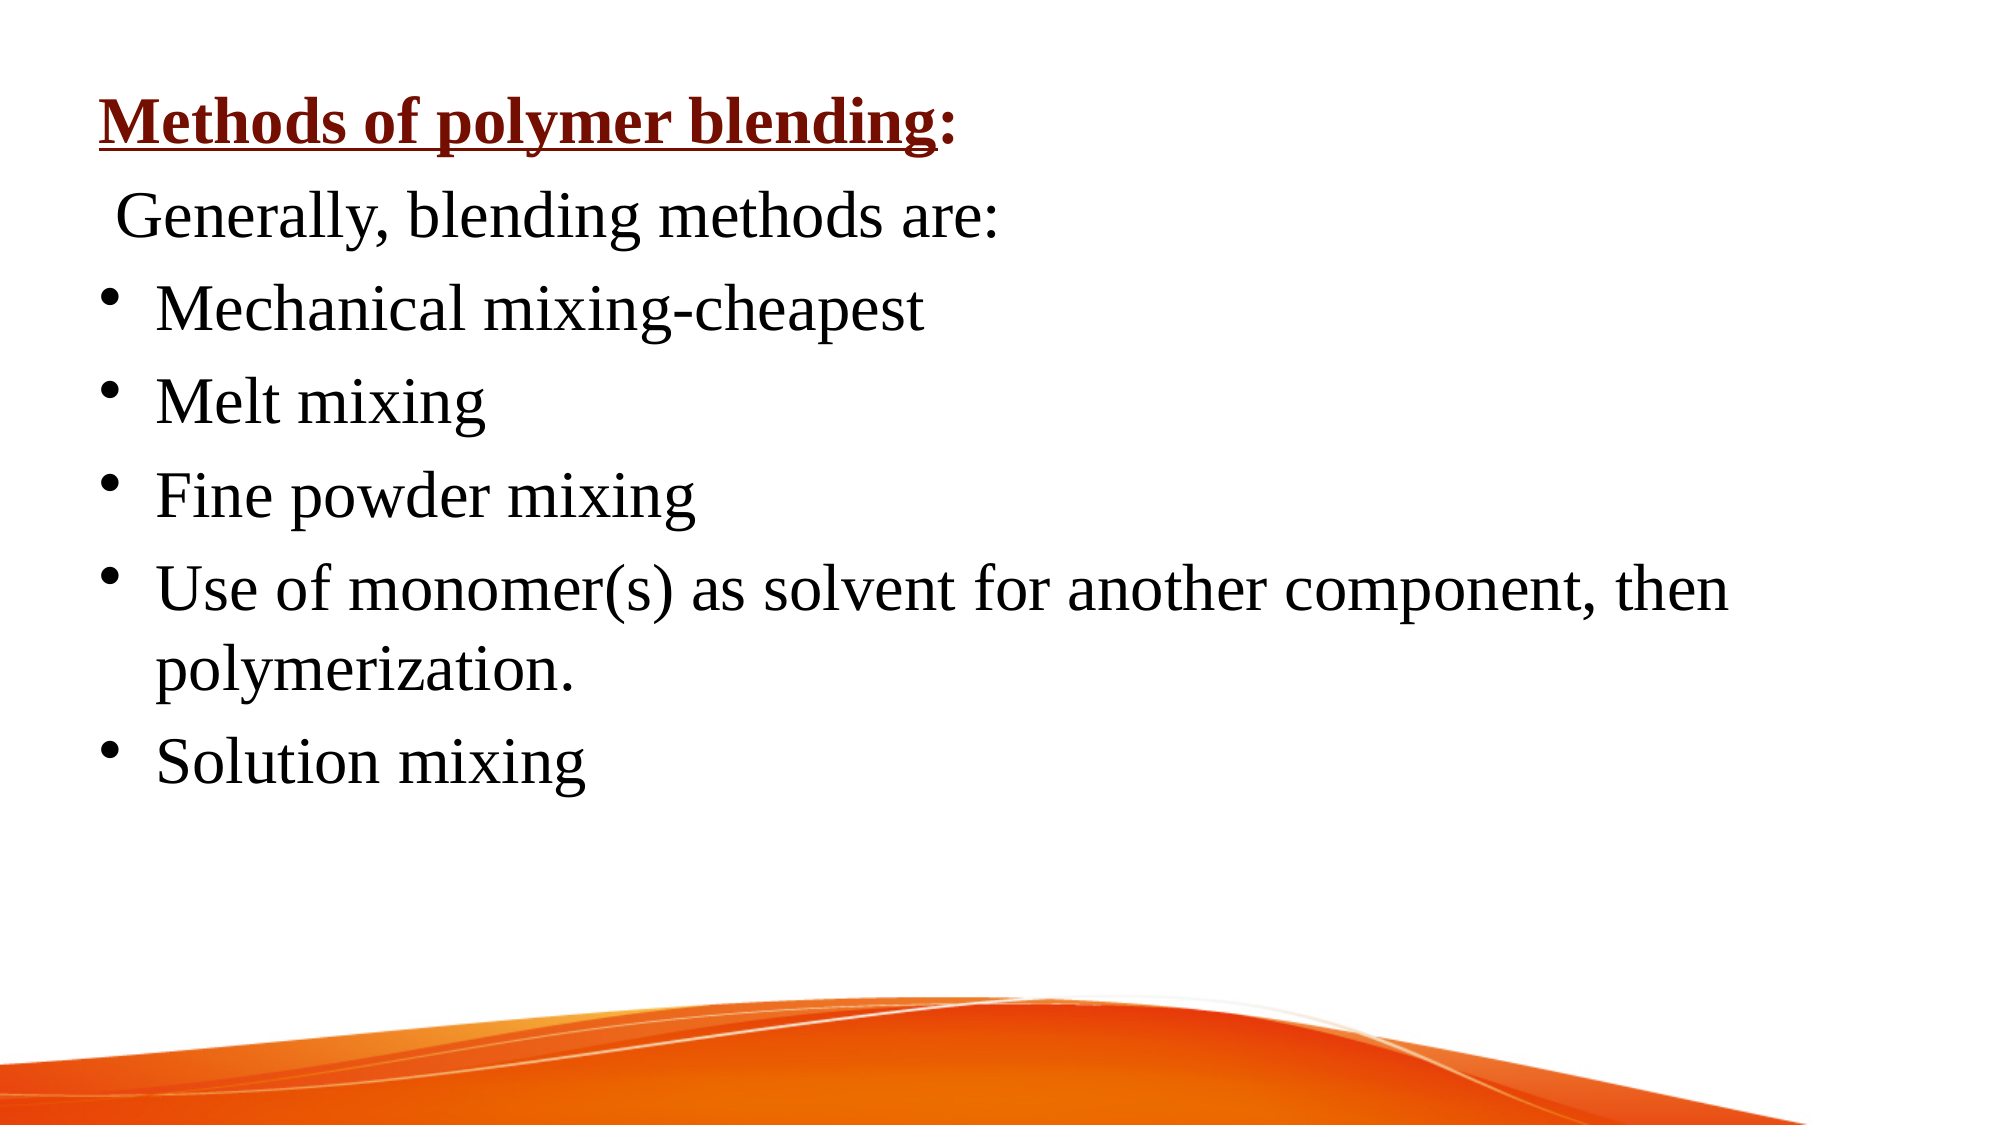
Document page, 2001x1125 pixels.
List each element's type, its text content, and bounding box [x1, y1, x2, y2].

list Methods of polymer blending: Generally, blending methods are: Mechanical mixing-cheapest Melt mixing Fine powder mixing Use of monomer(s) as solvent for another component, then polymerization. Solution mixing [83, 69, 1885, 883]
picture [0, 0, 2000, 1125]
